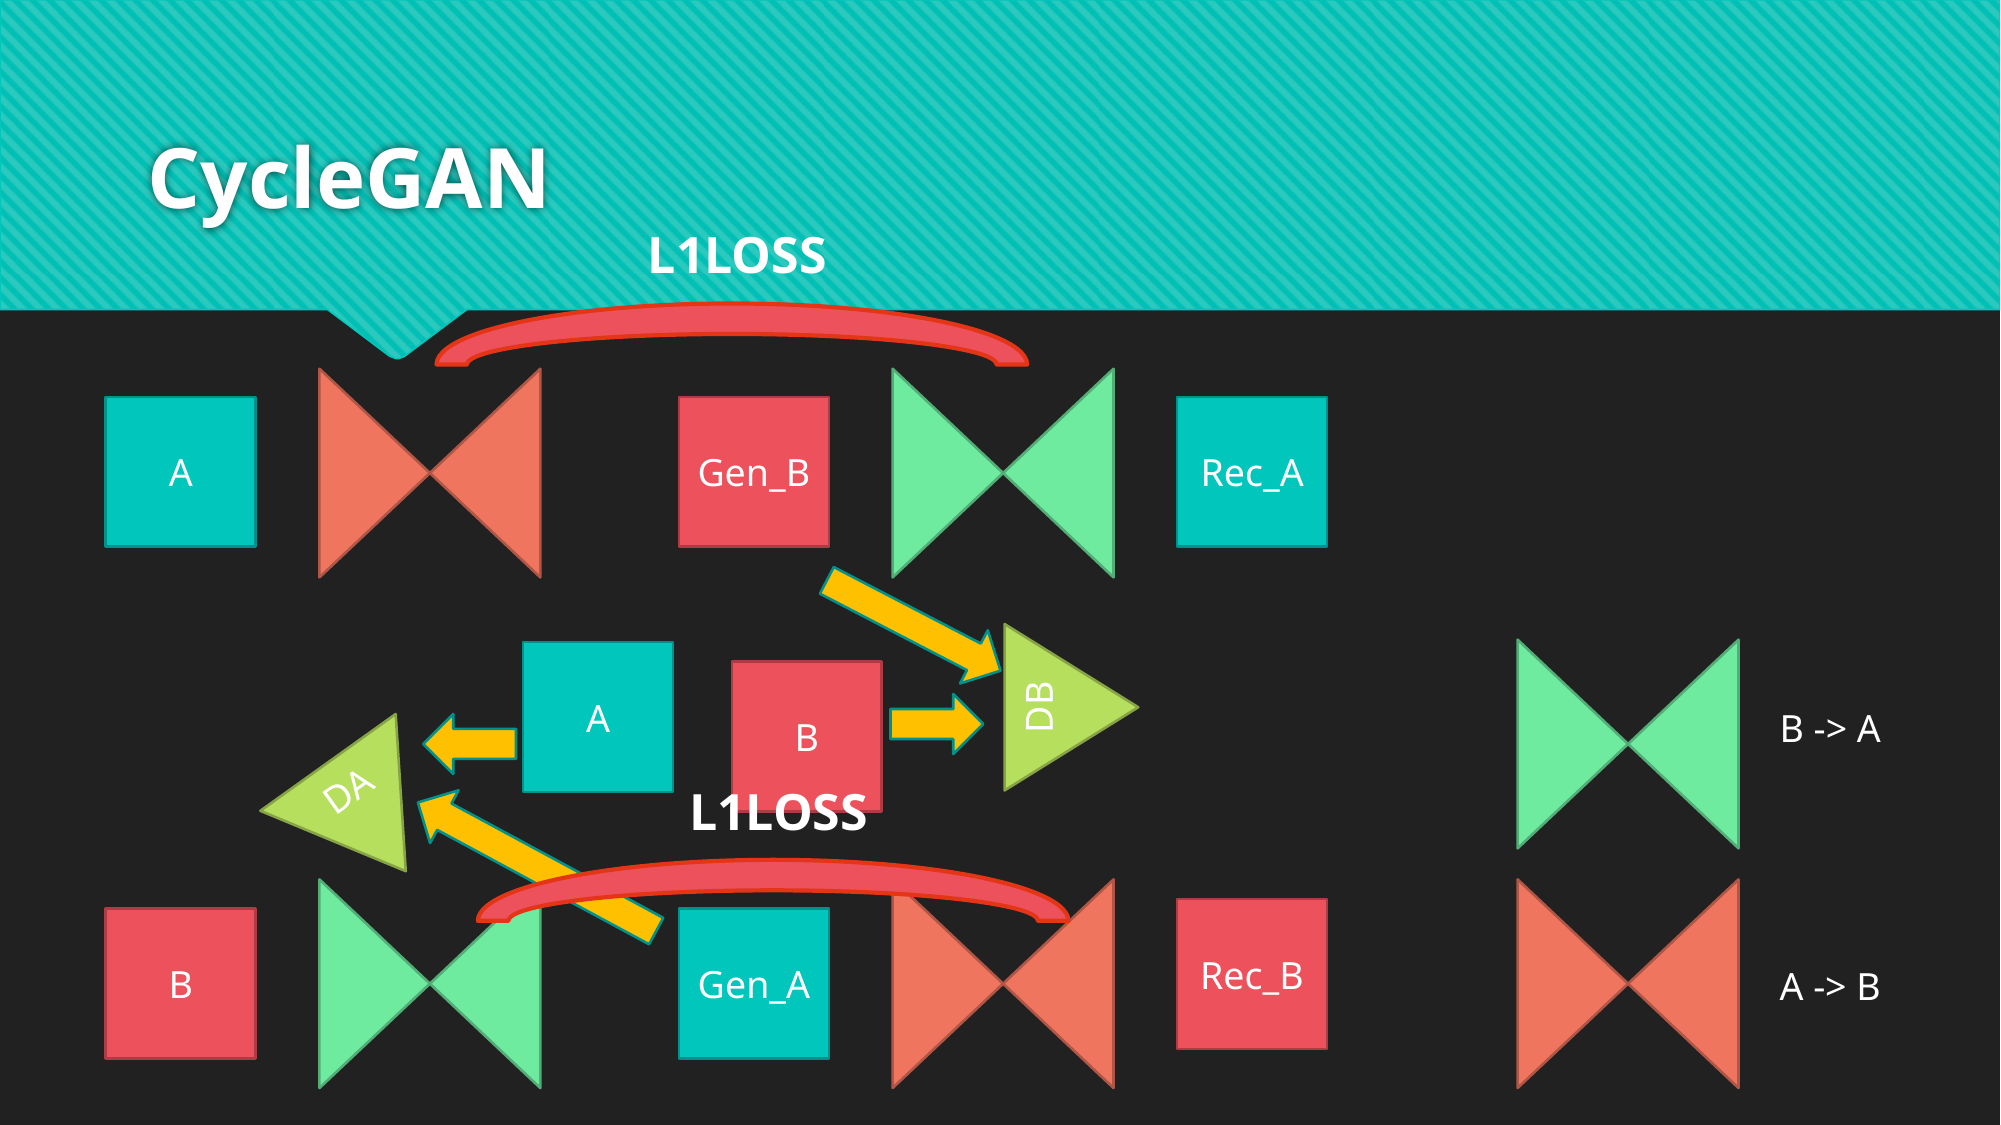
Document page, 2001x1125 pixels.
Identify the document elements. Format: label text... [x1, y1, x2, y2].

text_box L1LOSS [633, 216, 842, 291]
text_box [434, 301, 1030, 367]
text_box [1516, 638, 1740, 850]
text_box A -> B [1764, 955, 1897, 1016]
title CycleGAN [132, 73, 1868, 233]
text_box B -> A [1764, 697, 1897, 758]
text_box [105, 368, 1328, 1089]
text_box [1516, 878, 1740, 1090]
